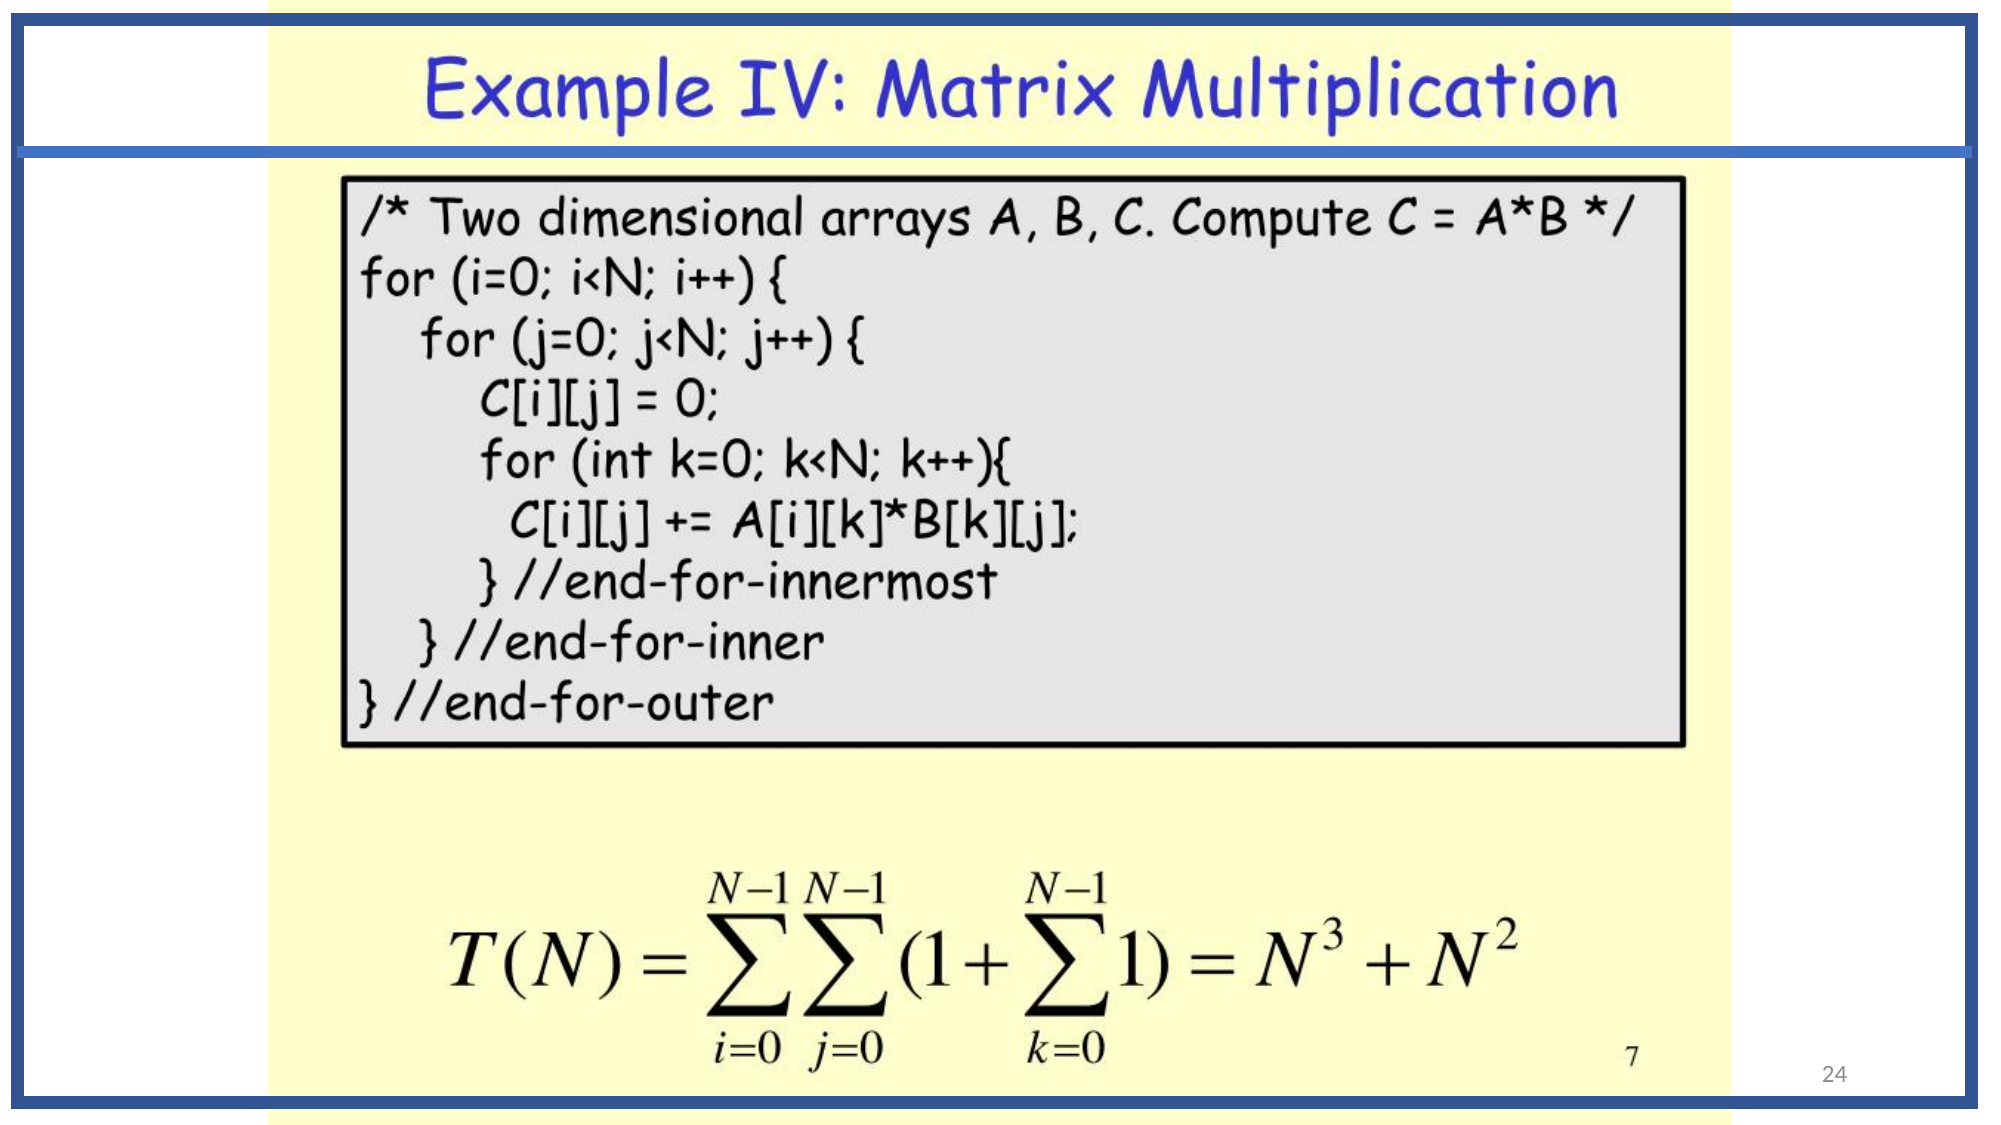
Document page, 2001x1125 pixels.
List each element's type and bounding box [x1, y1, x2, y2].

text_box [16, 19, 268, 1104]
picture [268, 0, 1732, 152]
text_box [1732, 19, 1973, 1104]
picture [268, 153, 1732, 1125]
